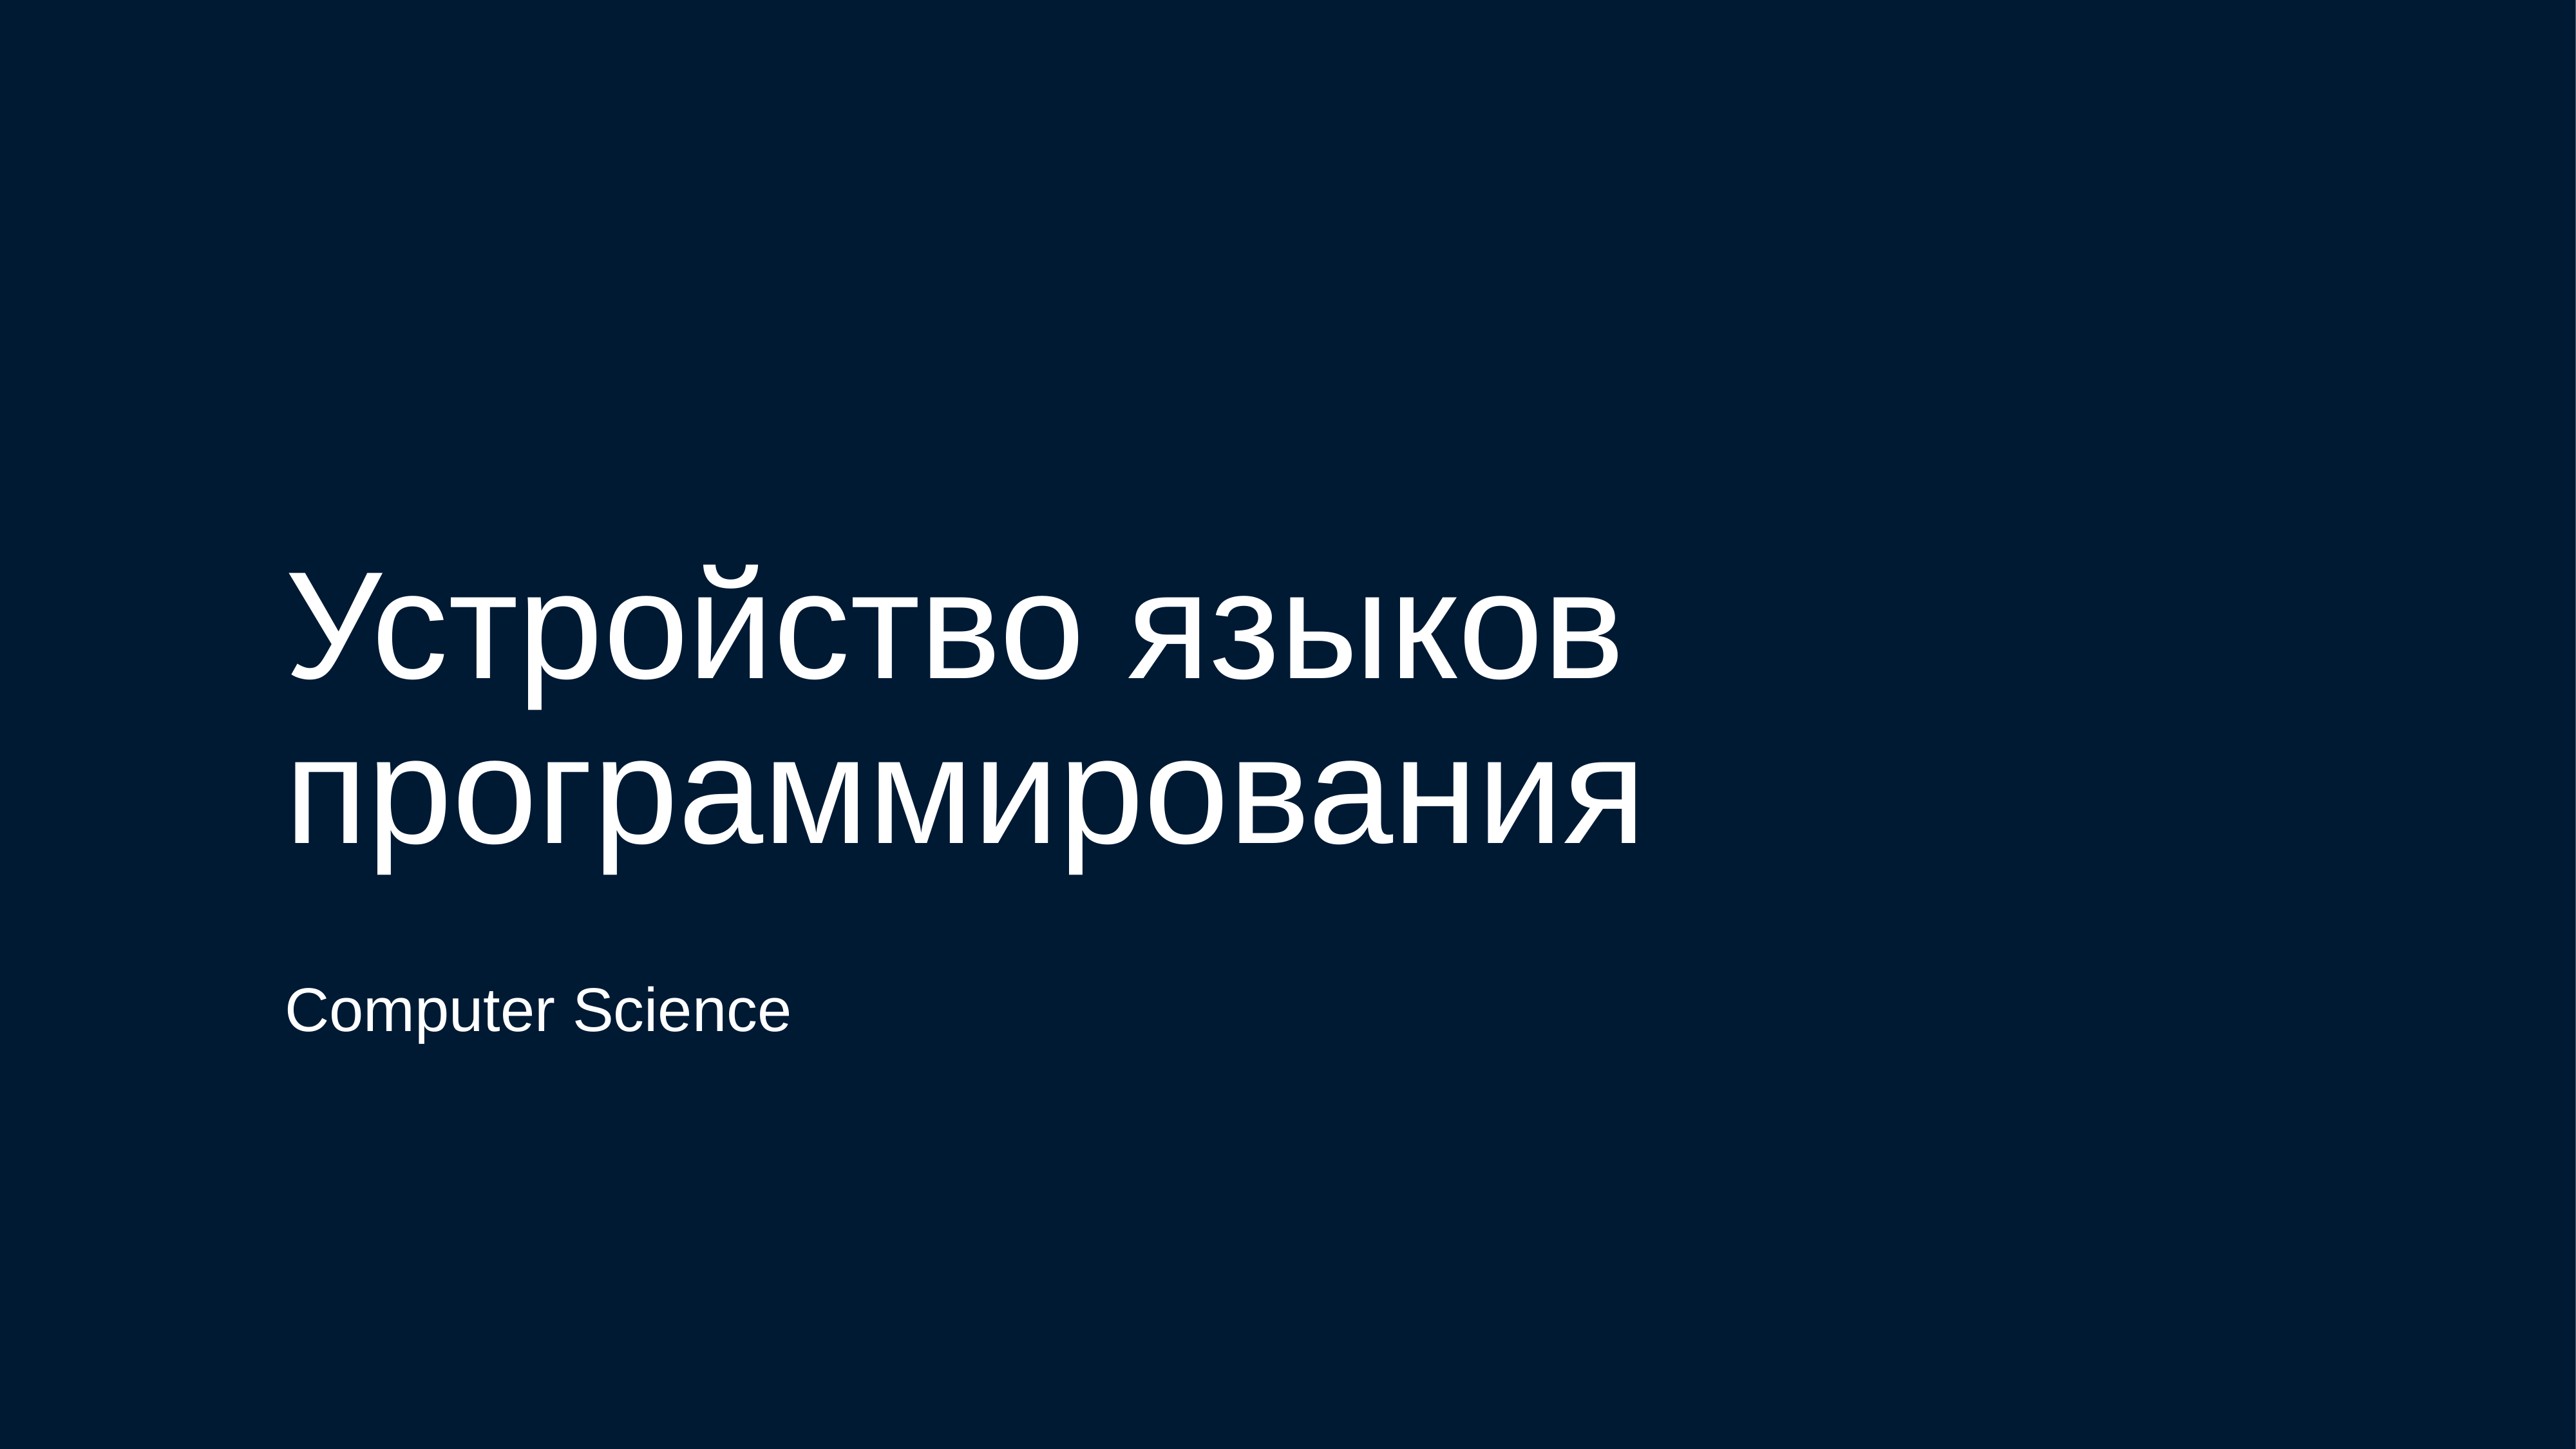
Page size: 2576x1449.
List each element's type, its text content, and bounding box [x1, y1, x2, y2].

subtitle Computer Science [285, 935, 2336, 1216]
title Устройство языков программирования [285, 421, 2337, 888]
